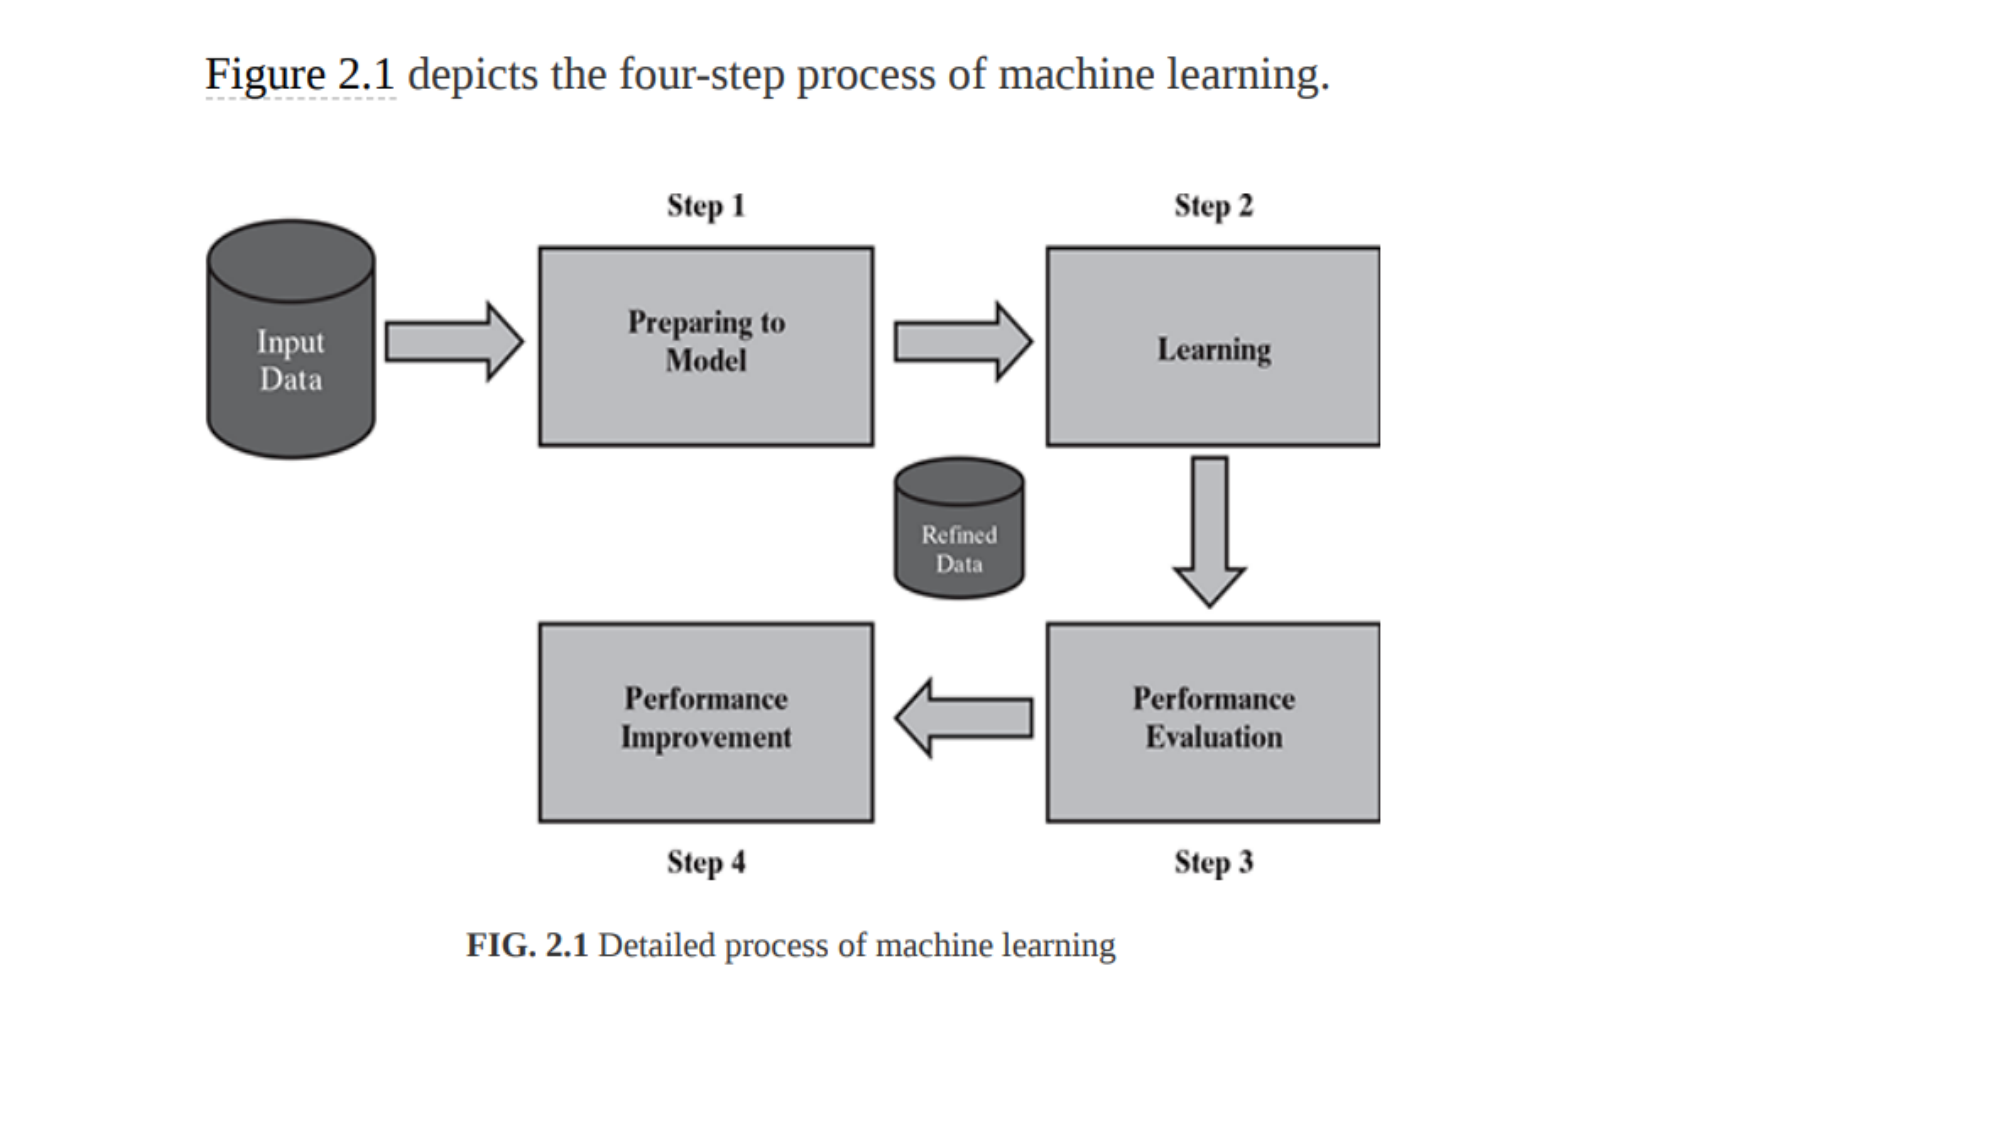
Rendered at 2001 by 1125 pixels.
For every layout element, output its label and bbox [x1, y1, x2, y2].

list [137, 45, 1504, 1014]
